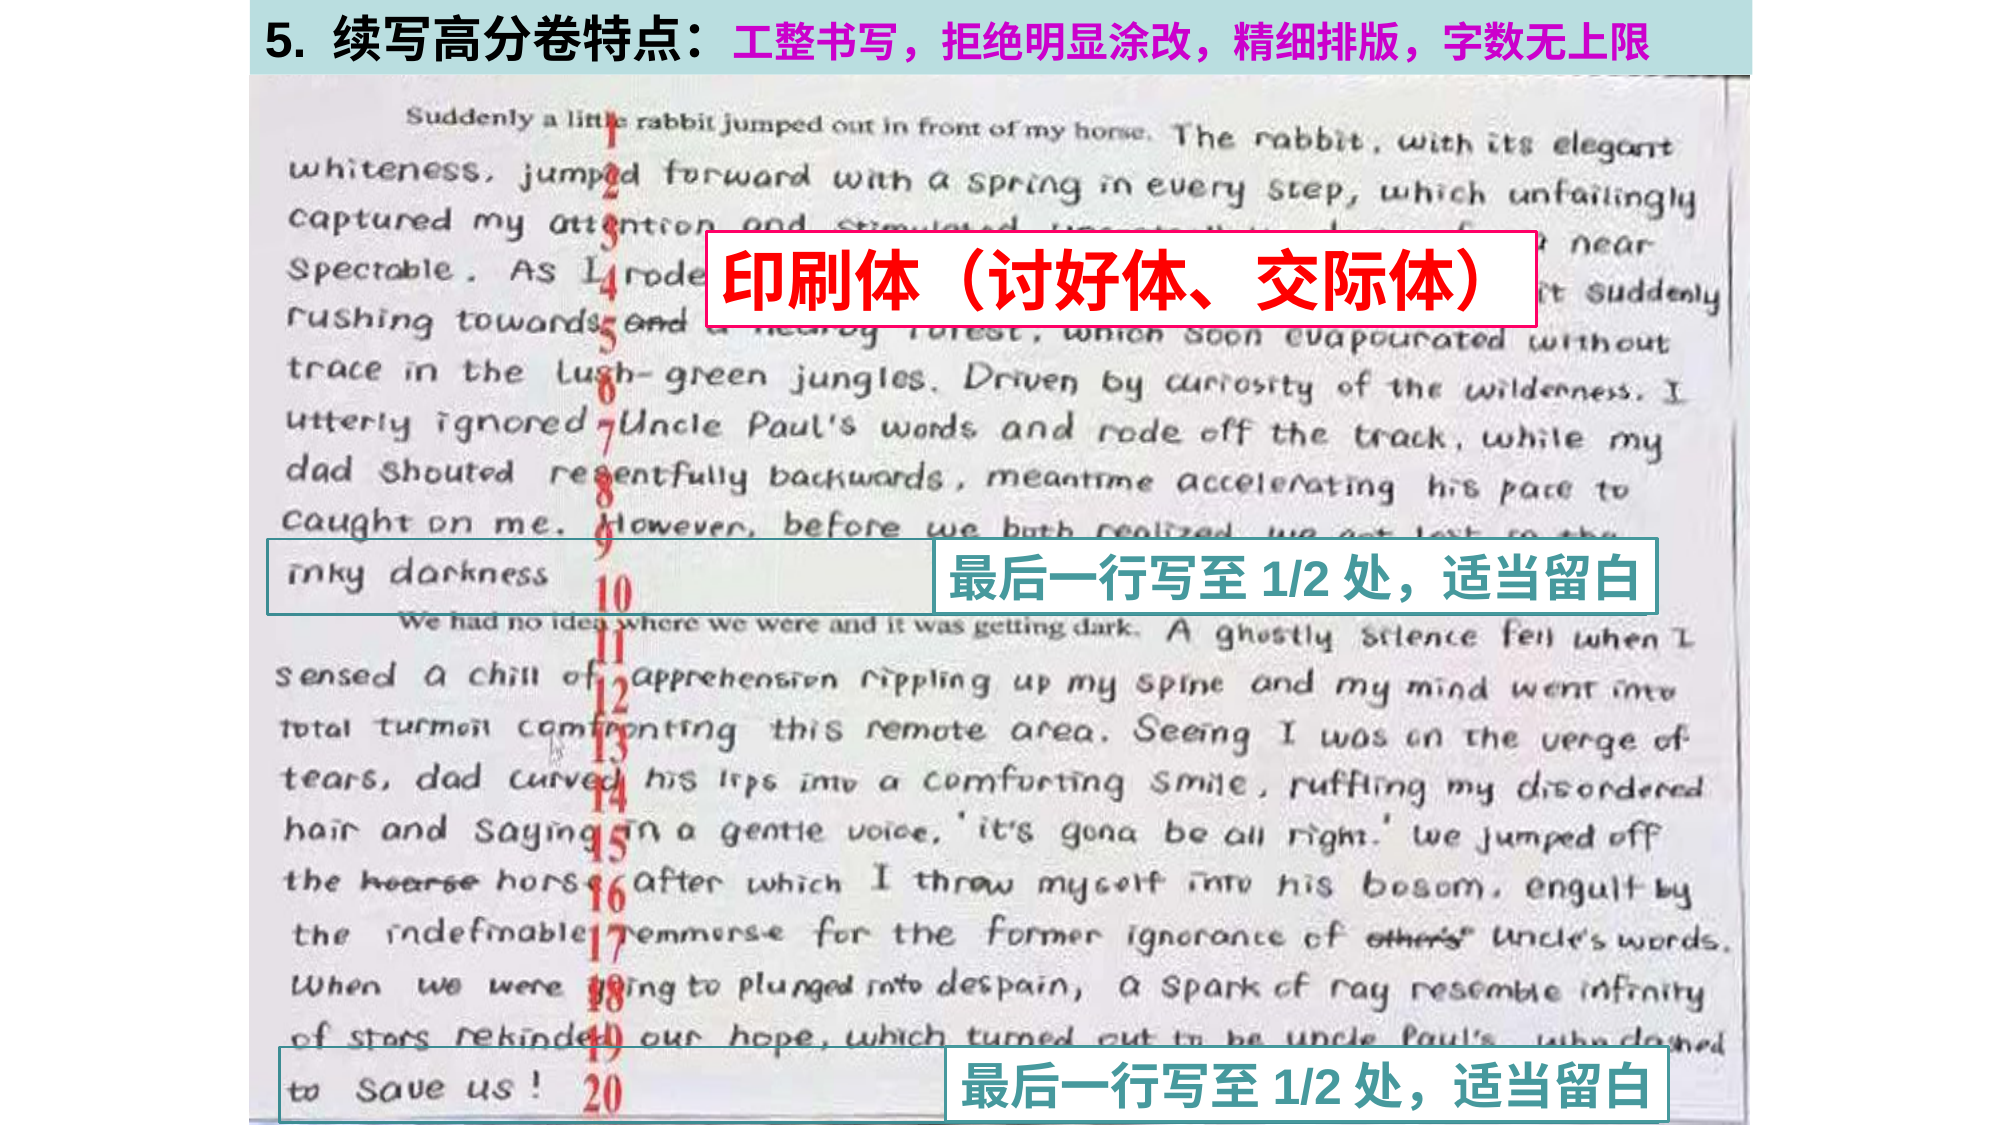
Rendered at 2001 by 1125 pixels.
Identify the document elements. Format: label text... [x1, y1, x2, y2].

picture [249, 75, 1751, 1125]
text_box 5. 续写高分卷特点：工整书写，拒绝明显涂改，精细排版，字数无上限 [249, 0, 1753, 75]
